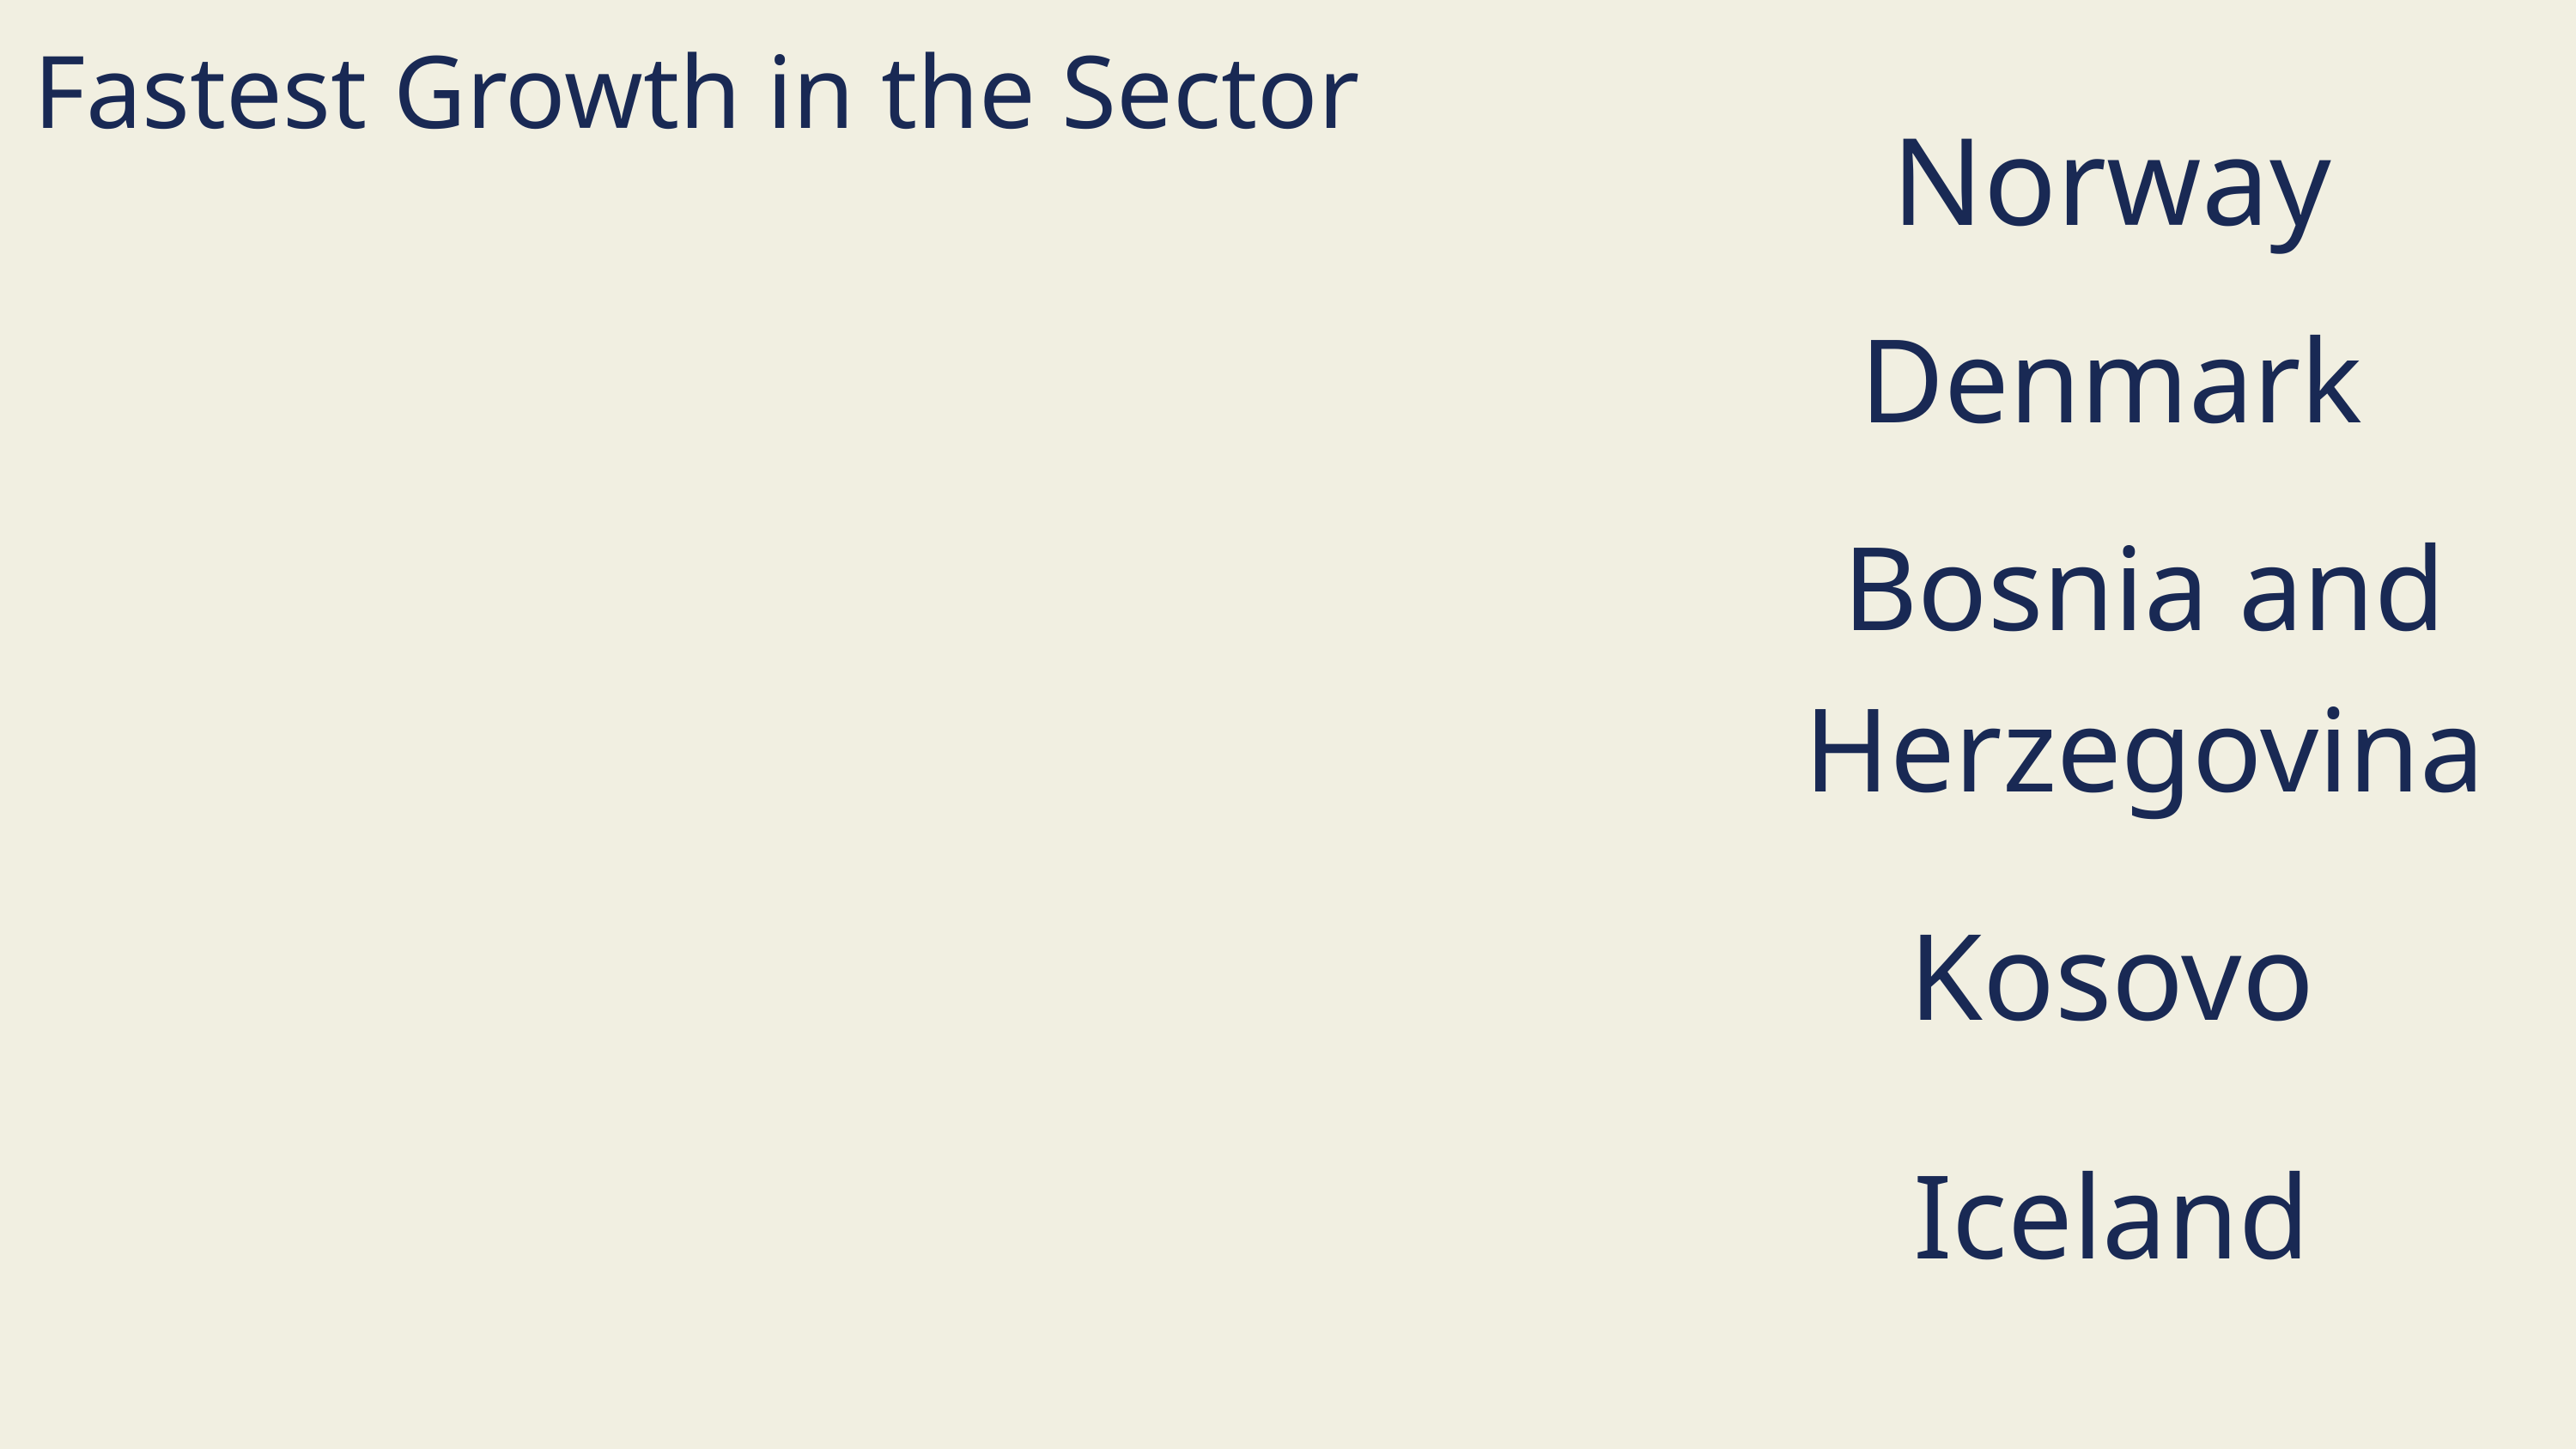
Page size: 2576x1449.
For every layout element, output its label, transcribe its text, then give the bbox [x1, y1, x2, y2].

text_box Denmark [1854, 284, 2370, 446]
text_box Iceland [1888, 1120, 2335, 1282]
text_box Kosovo [1888, 877, 2335, 1045]
text_box Fastest Growth in the Sector [33, 43, 2432, 149]
text_box Norway [1790, 80, 2433, 250]
text_box Bosnia and Herzegovina [1737, 492, 2552, 815]
